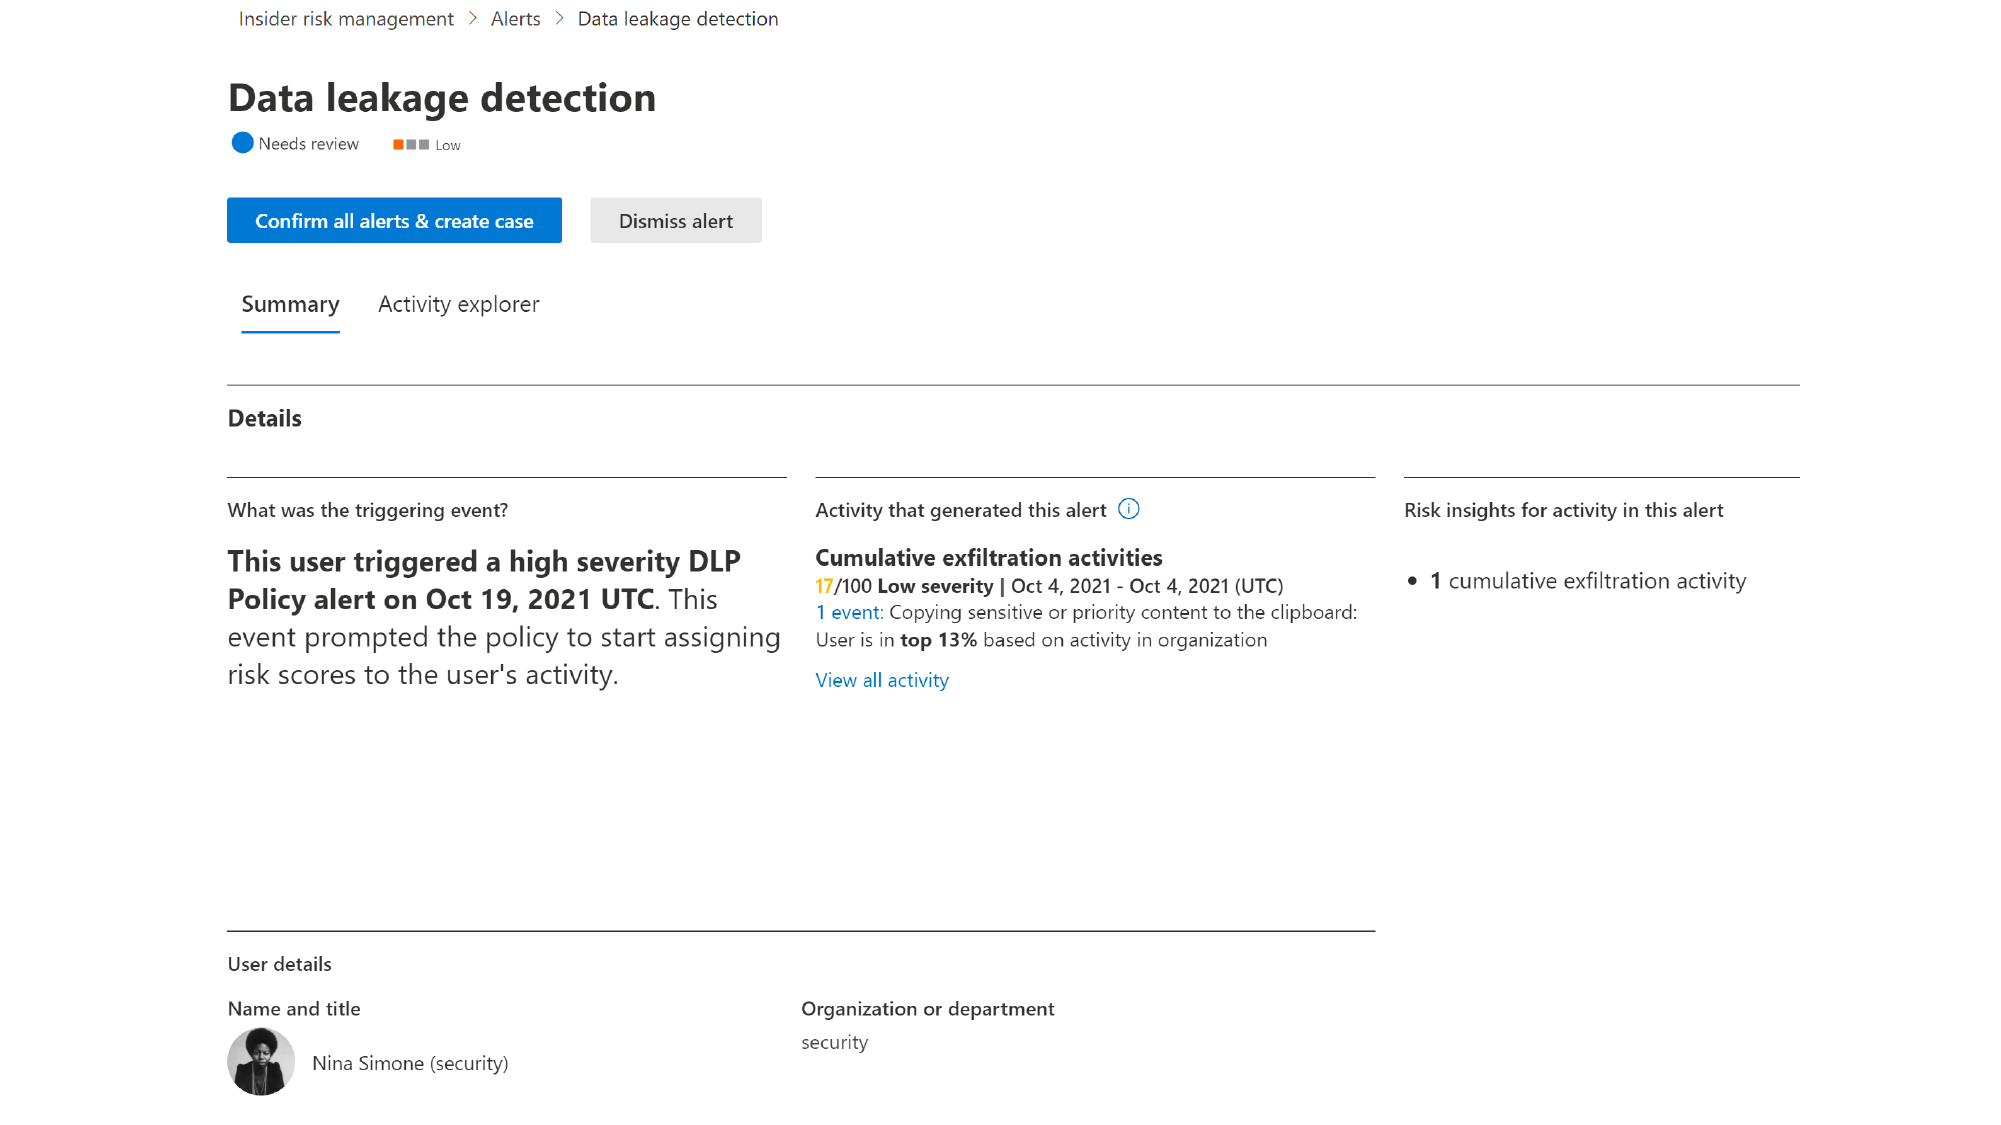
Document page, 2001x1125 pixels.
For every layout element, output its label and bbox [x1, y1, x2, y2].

picture [200, 0, 1800, 1125]
